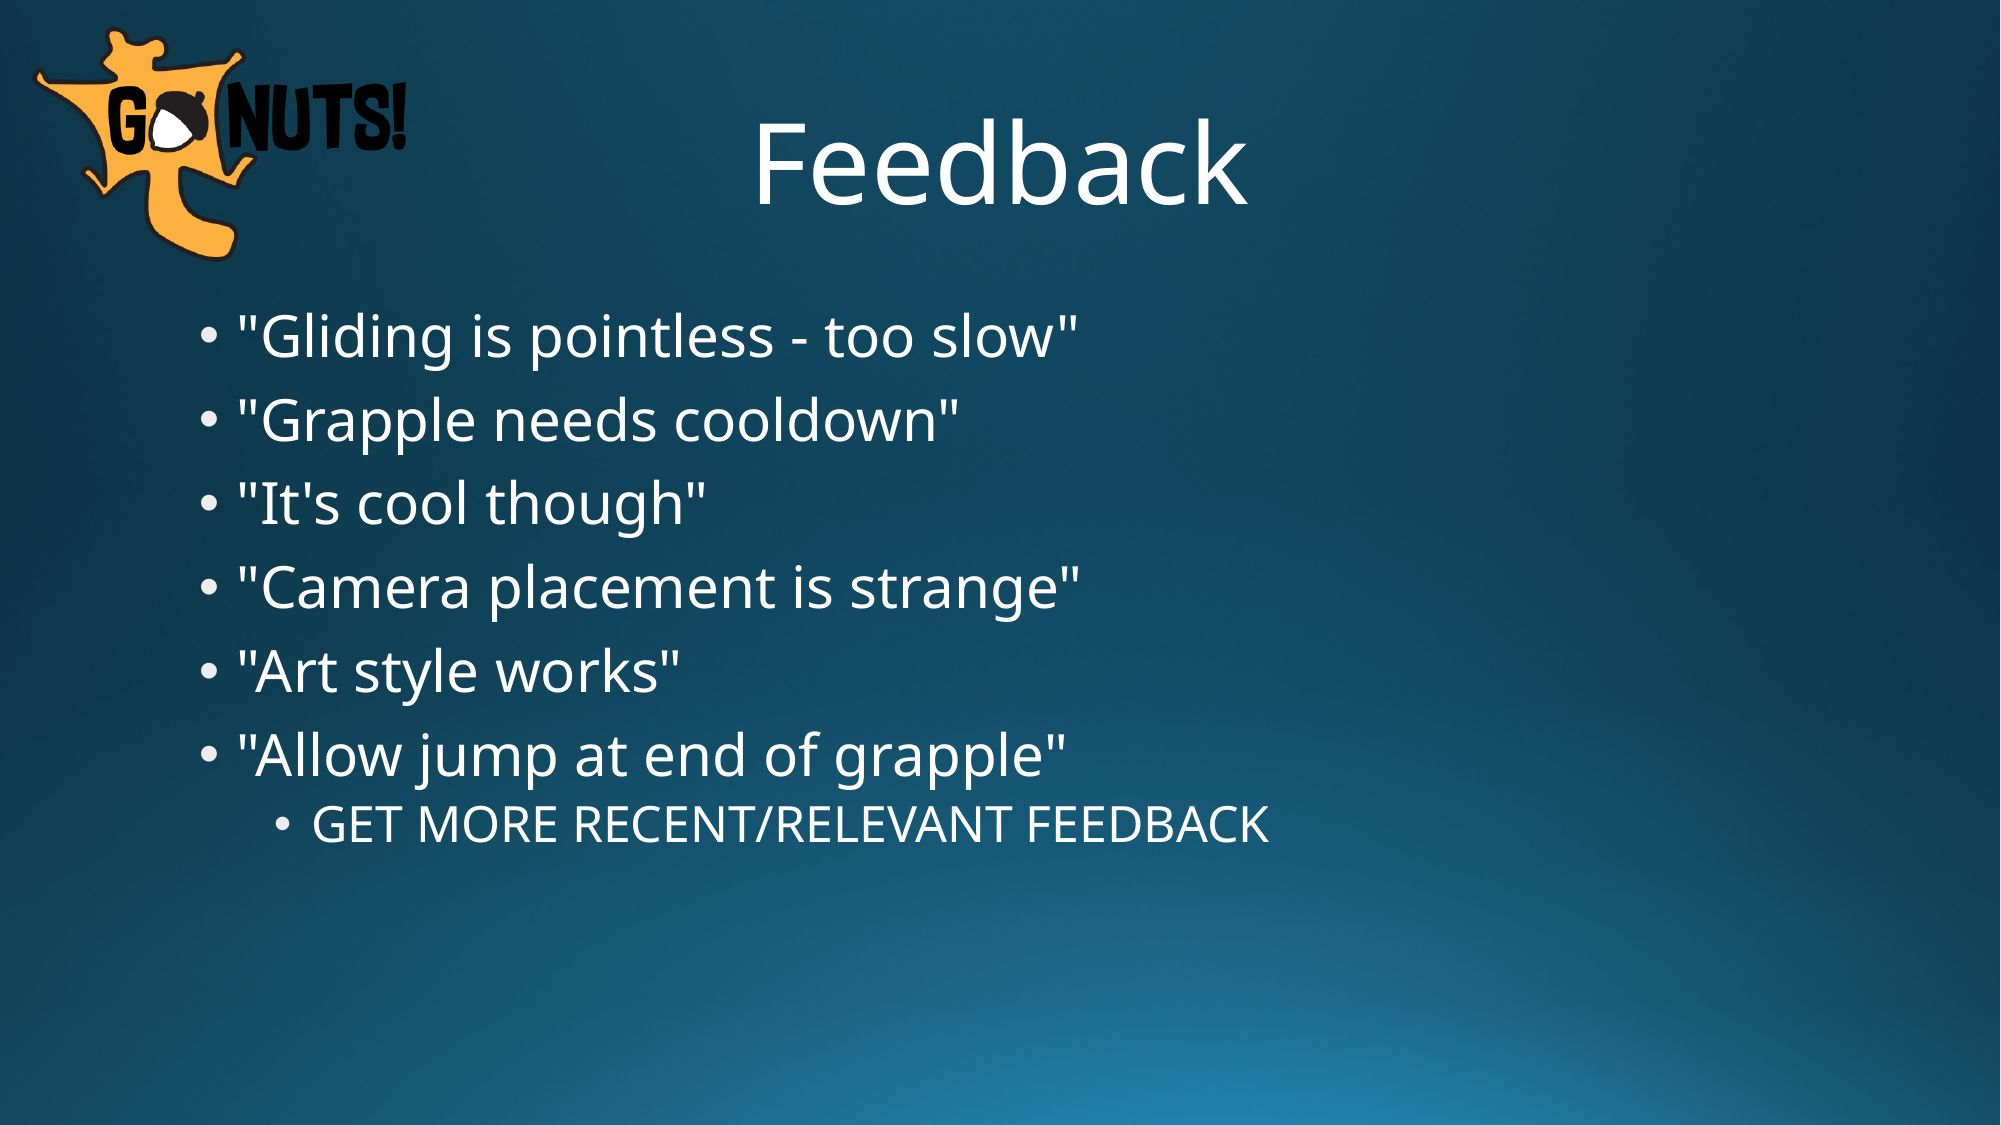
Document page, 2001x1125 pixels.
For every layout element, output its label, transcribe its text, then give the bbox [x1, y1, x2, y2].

list "Gliding is pointless - too slow" "Grapple needs cooldown" "It's cool though" "Camera placement is strange" "Art style works" "Allow jump at end of grapple" GET MORE RECENT/RELEVANT FEEDBACK [183, 299, 1863, 1014]
picture [0, 0, 2001, 1125]
title Feedback [137, 59, 1863, 278]
